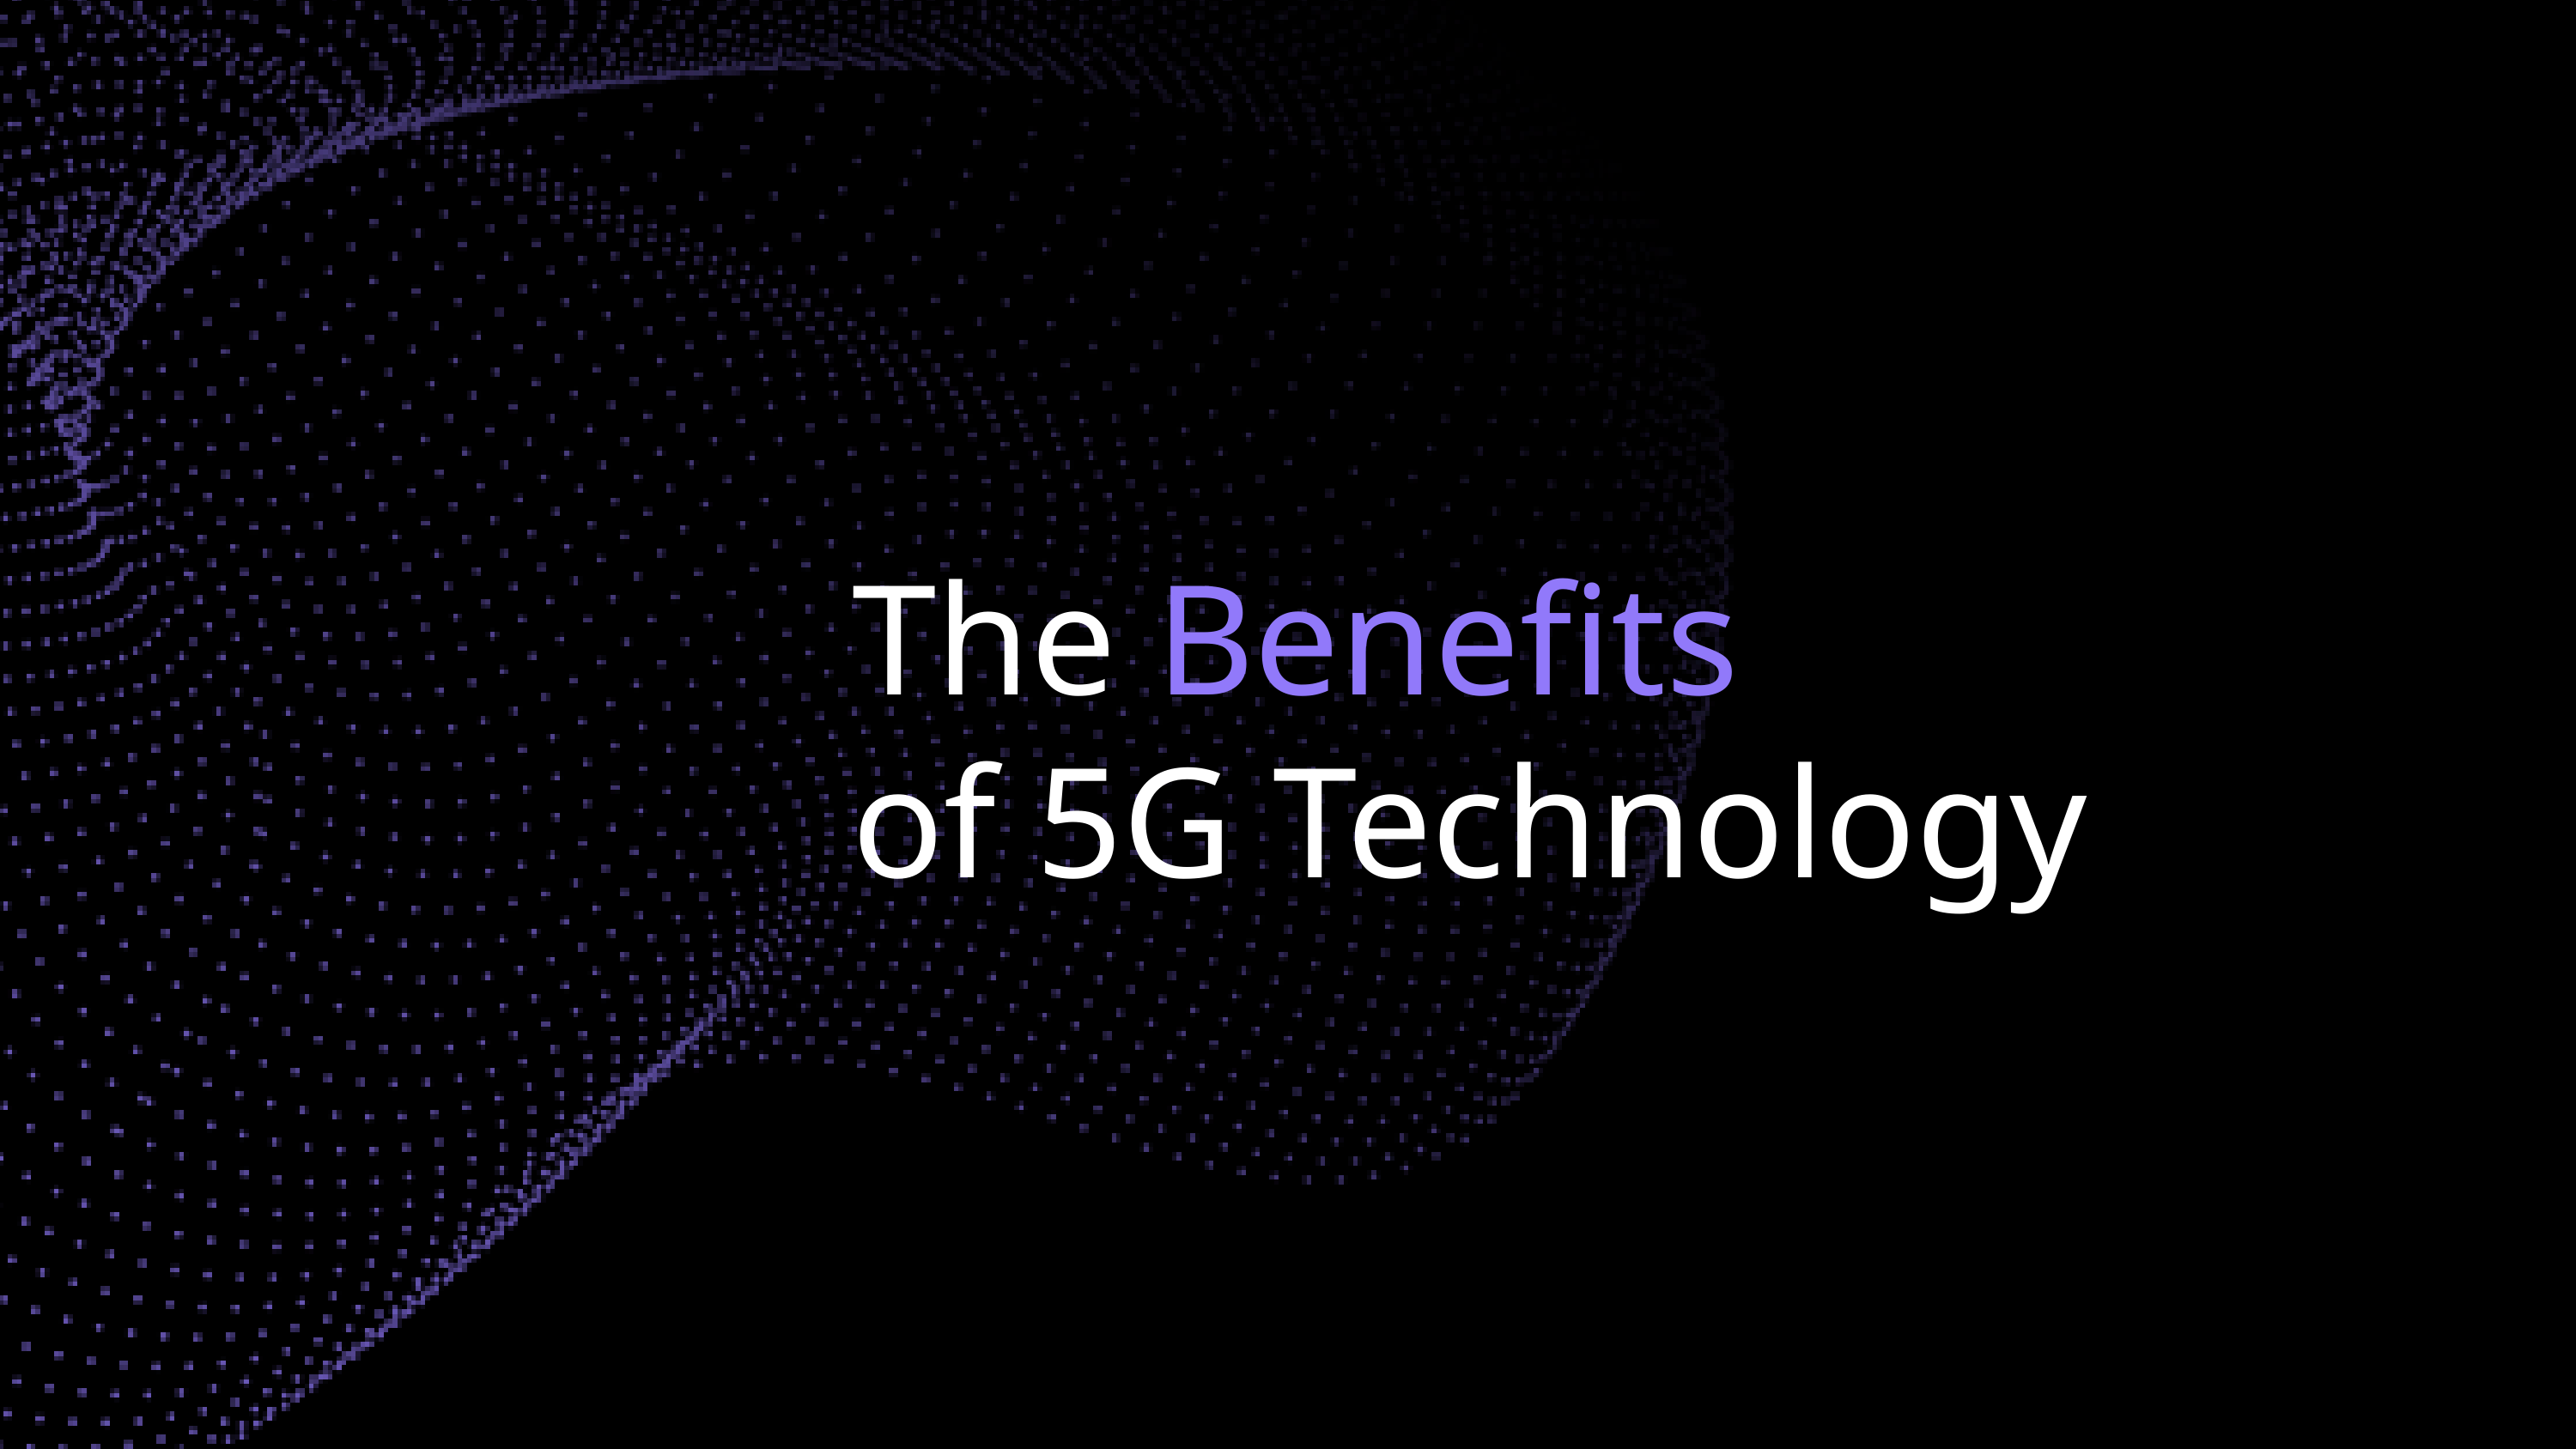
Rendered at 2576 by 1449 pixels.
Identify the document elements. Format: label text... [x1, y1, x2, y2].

text_box [0, 0, 1734, 1449]
text_box The Benefits of 5G Technology [852, 543, 2171, 908]
